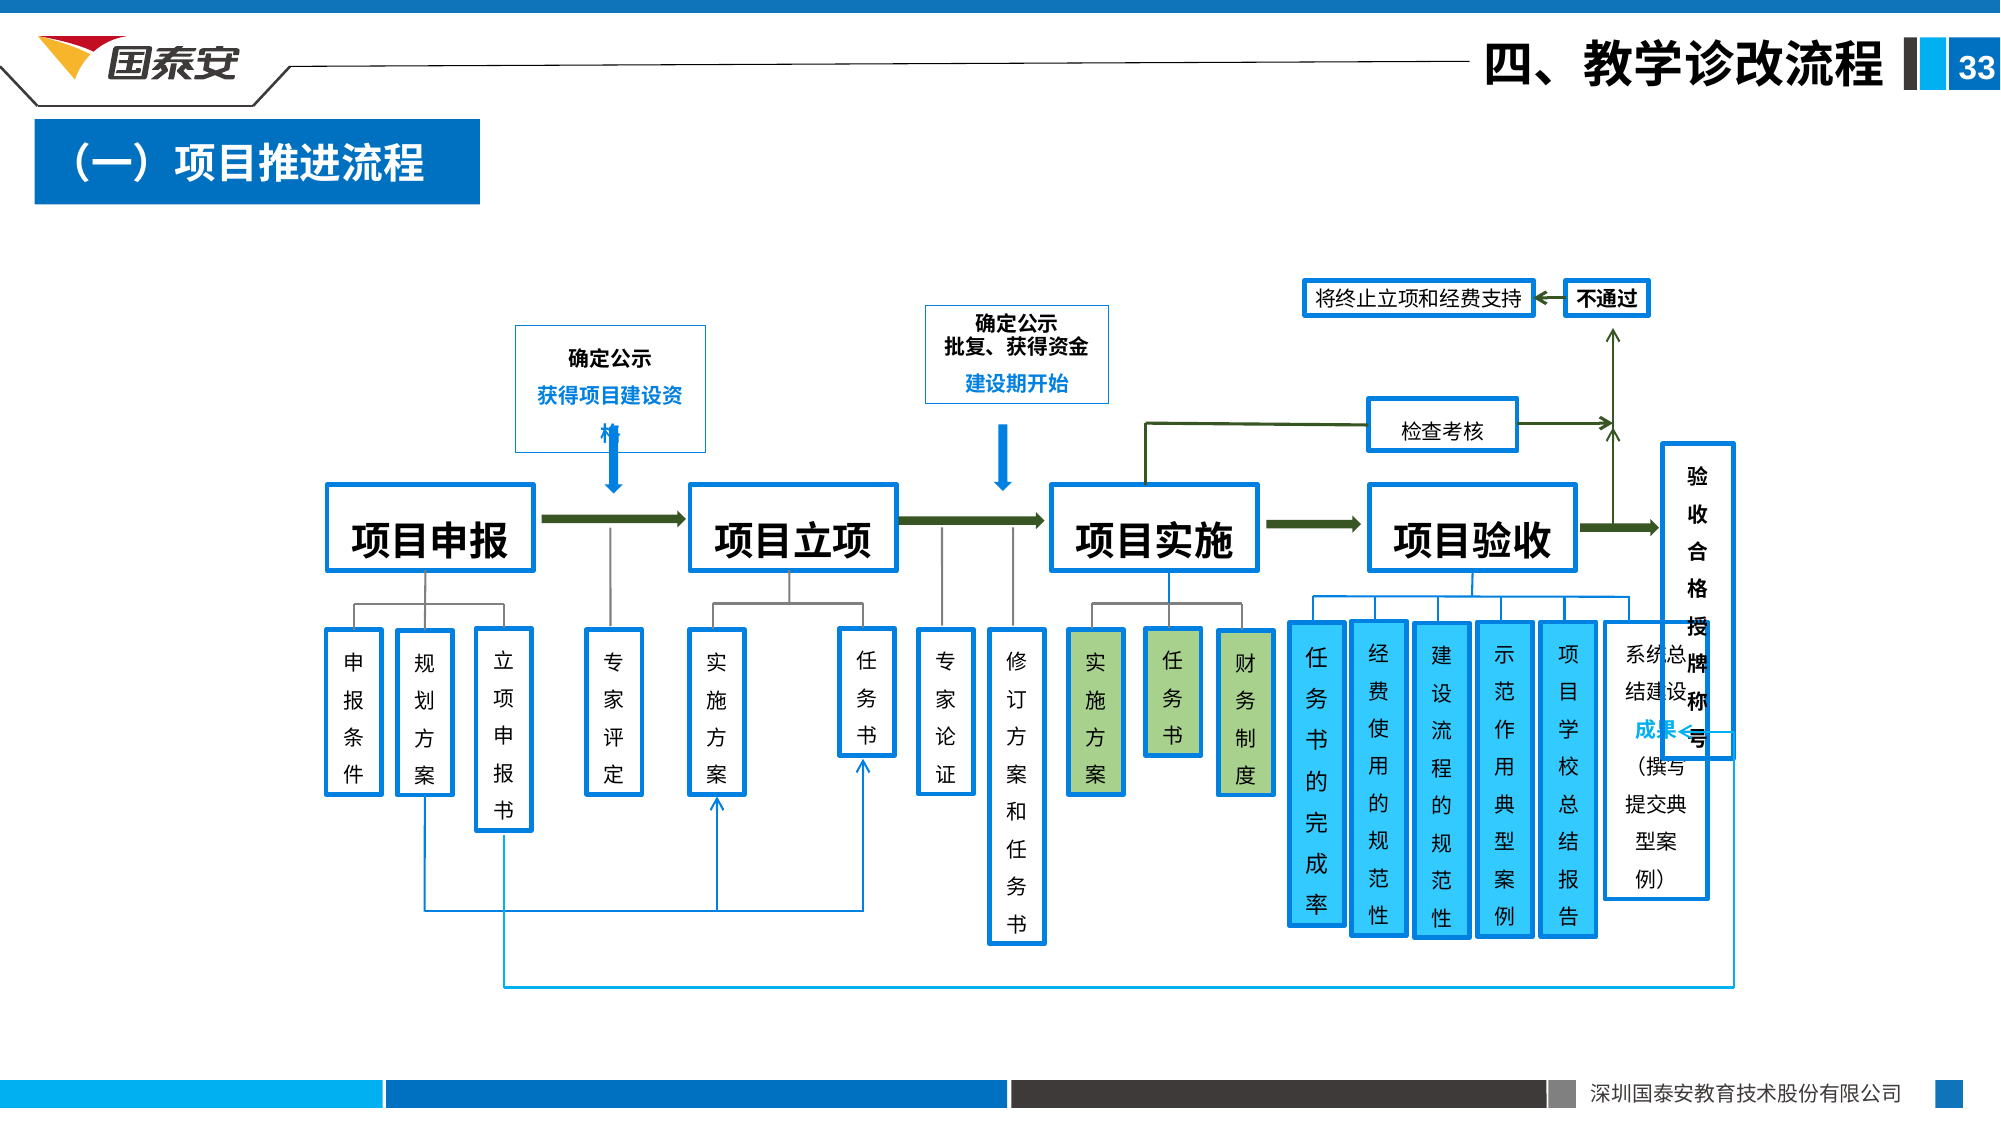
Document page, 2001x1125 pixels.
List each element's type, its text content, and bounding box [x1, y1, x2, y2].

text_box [290, 61, 1470, 67]
text_box （一）项目推进流程 [34, 119, 480, 205]
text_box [326, 280, 1734, 988]
text_box 33 [1944, 38, 2000, 94]
text_box 四、教学诊改流程 [1428, 31, 1940, 101]
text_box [0, 66, 290, 106]
